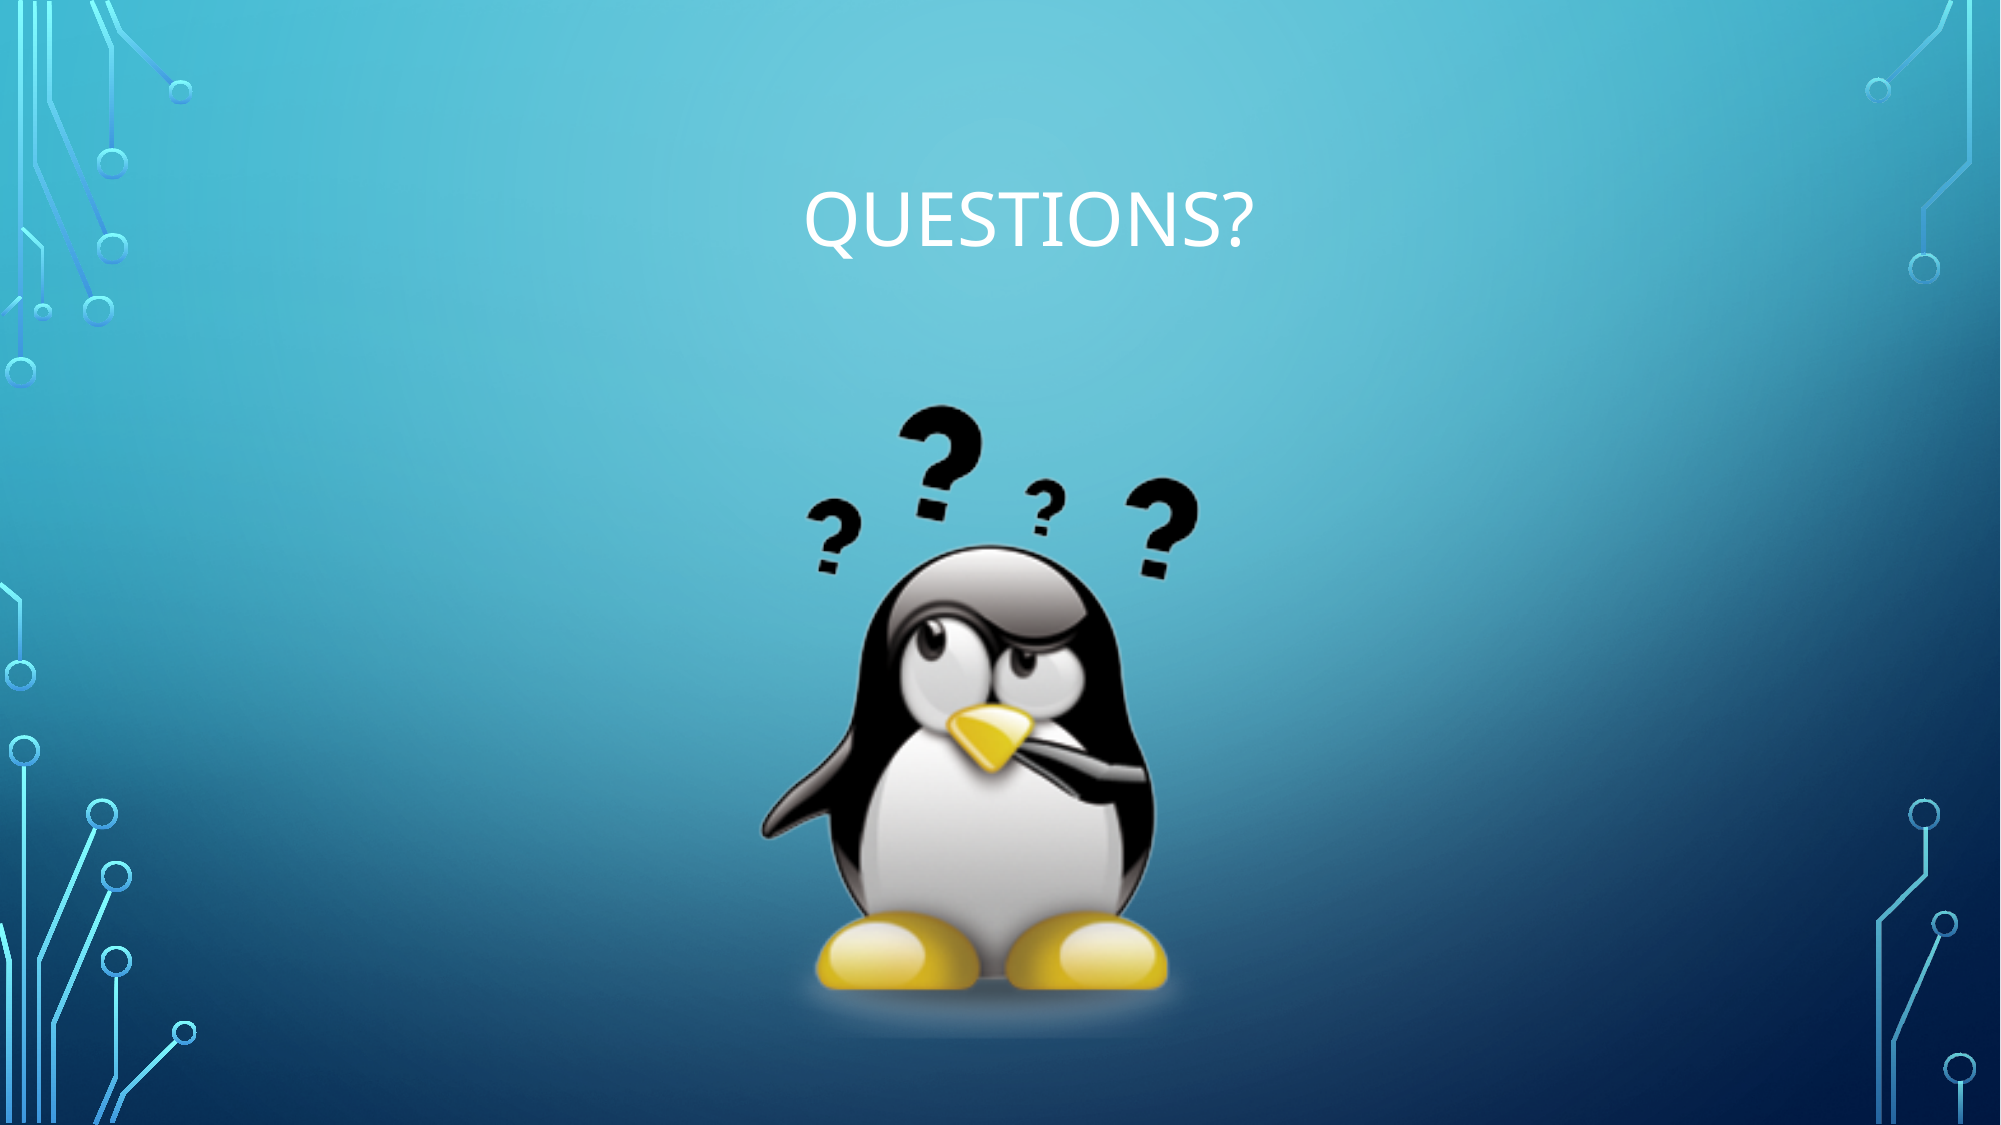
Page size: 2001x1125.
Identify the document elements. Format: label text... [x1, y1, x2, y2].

title QUESTIONS? [187, 101, 1813, 344]
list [661, 392, 1313, 1045]
